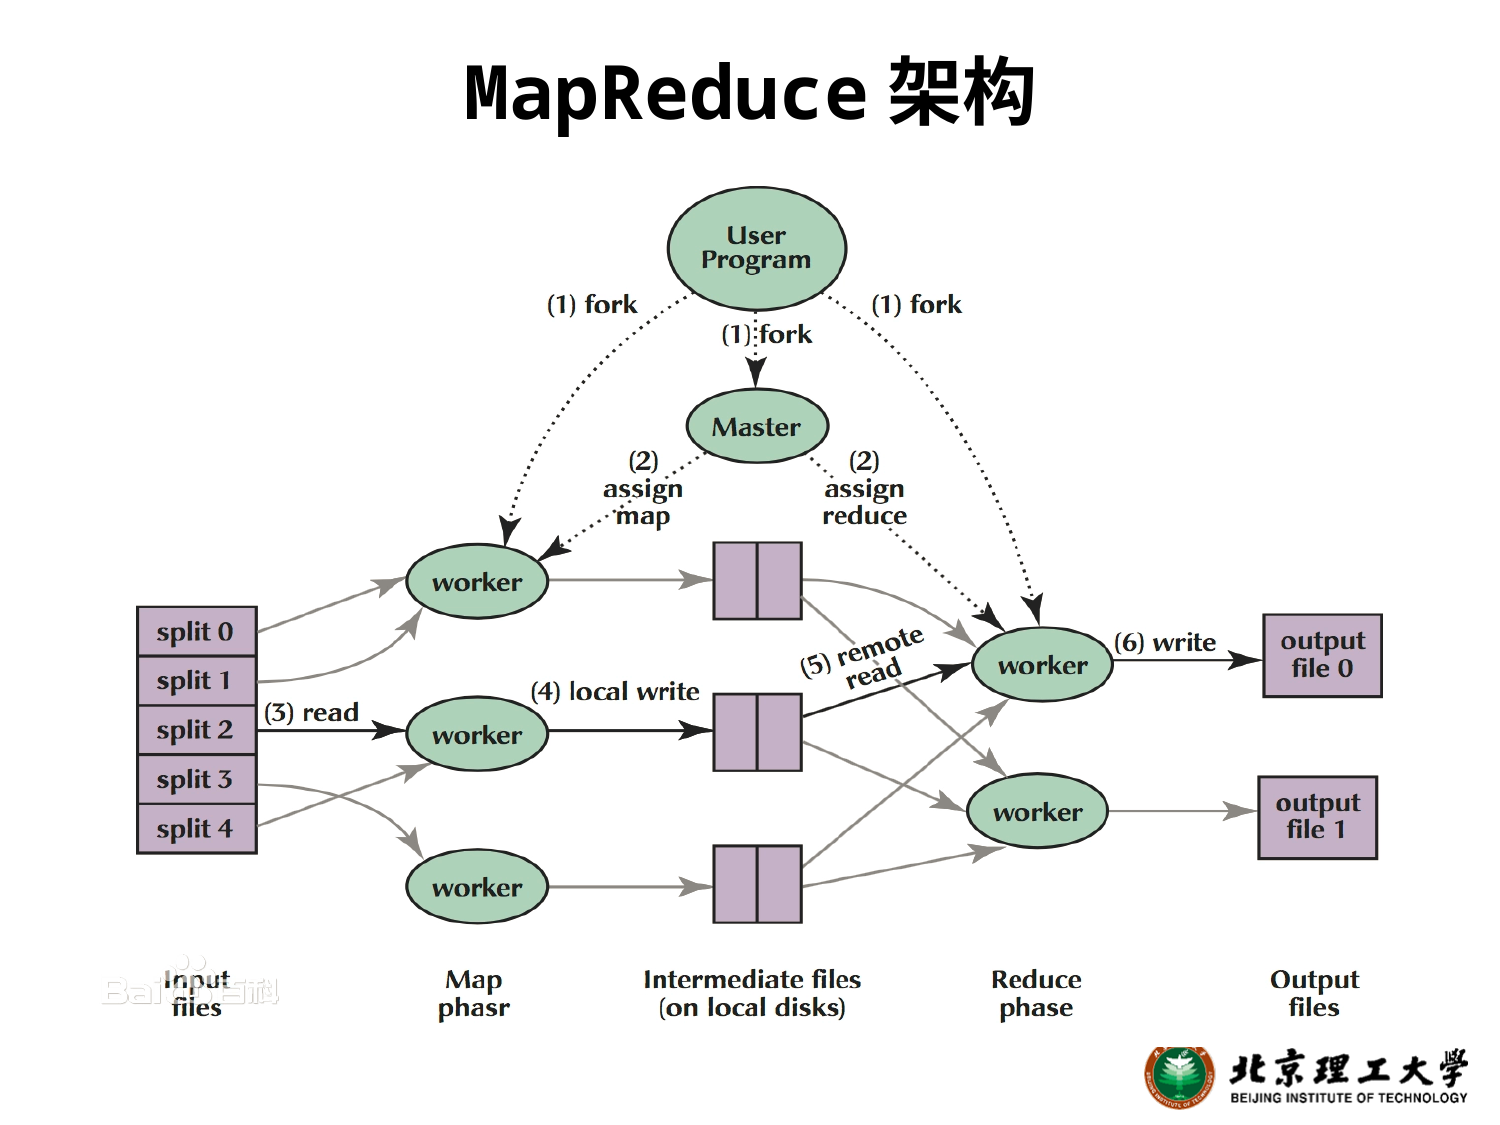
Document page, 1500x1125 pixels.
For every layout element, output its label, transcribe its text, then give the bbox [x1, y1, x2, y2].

picture [38, 161, 1468, 1110]
title MapReduce架构 [76, 17, 1425, 160]
